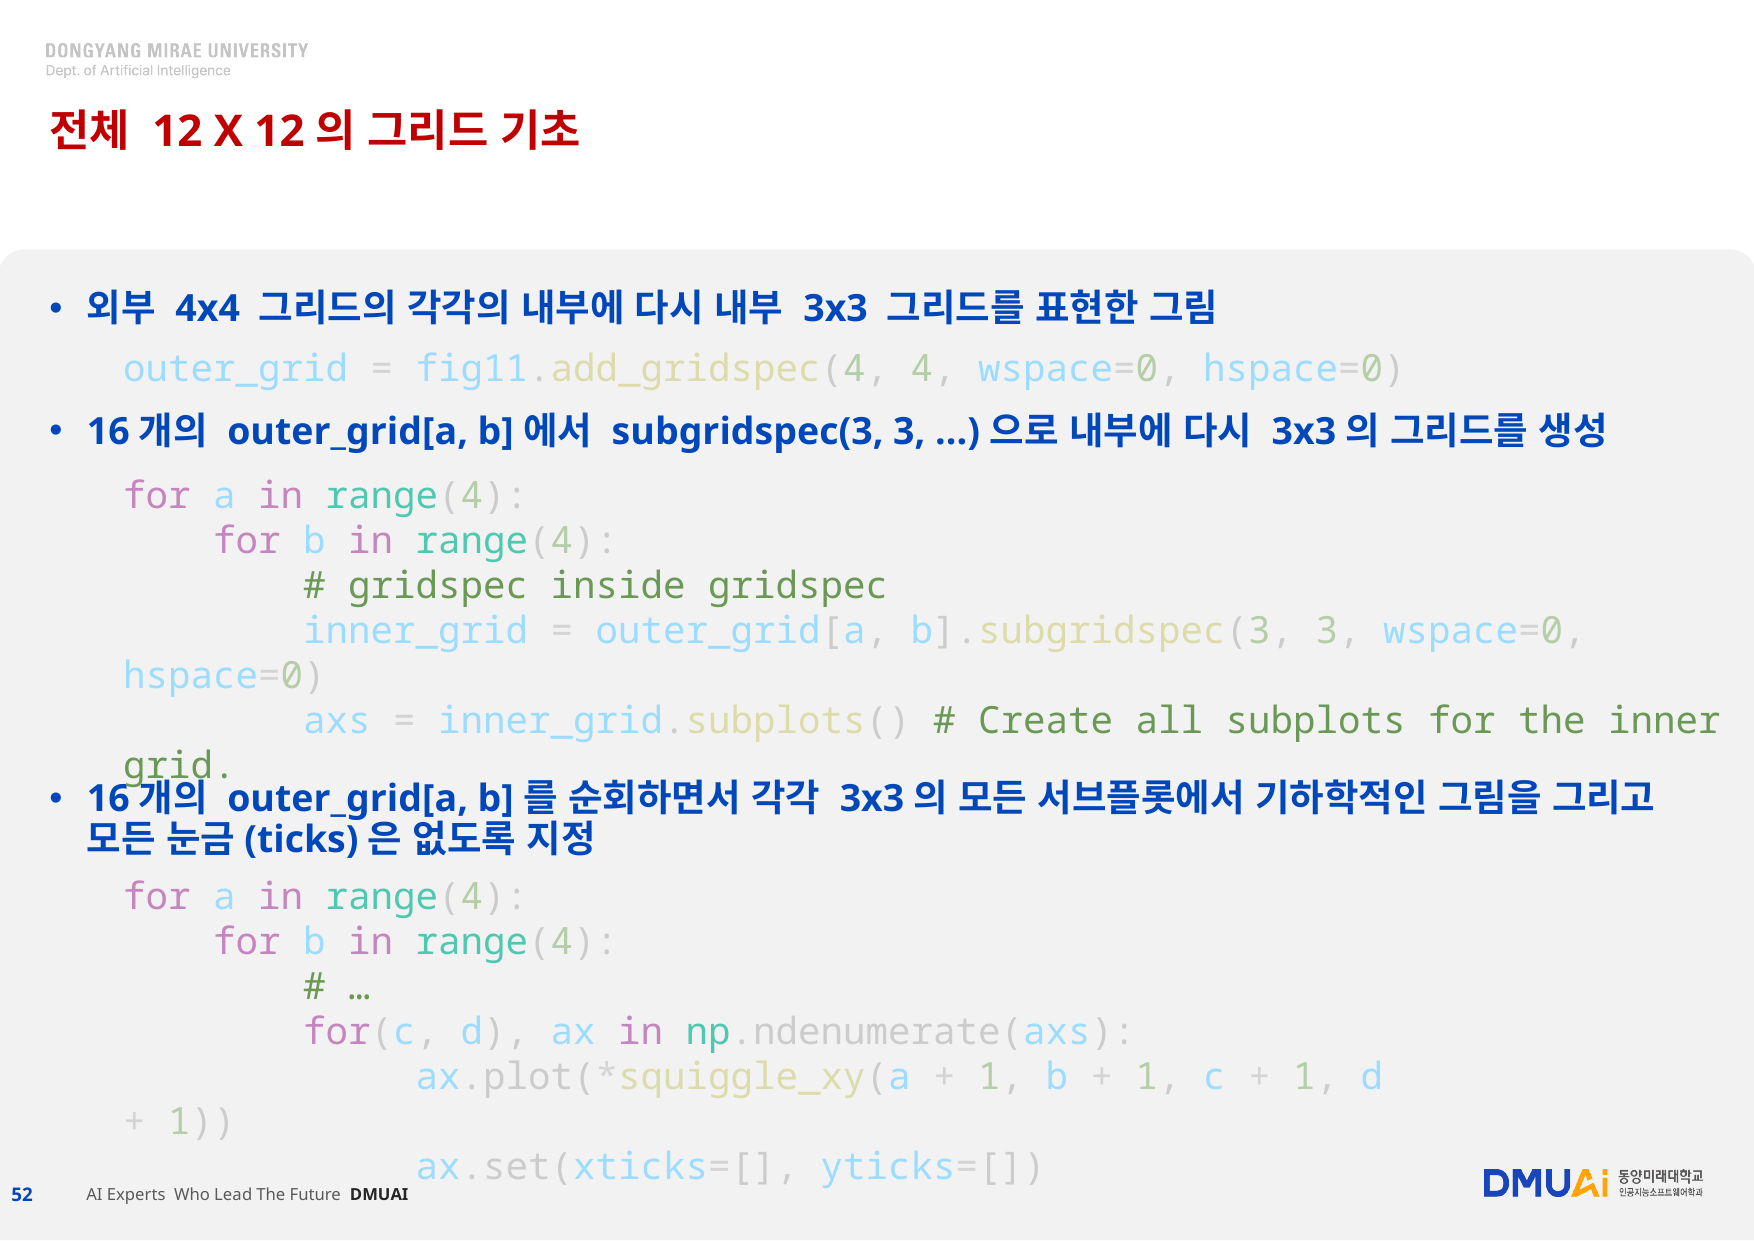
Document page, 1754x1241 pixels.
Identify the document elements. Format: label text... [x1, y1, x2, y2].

list 외부 4x4 그리드의 각각의 내부에 다시 내부 3x3 그리드를 표현한 그림 16개의 outer_grid[a, b]에서 subgridspec(3, 3, ...)으로 내부에 다시 3x3의 그리드를 생성 16개의 outer_grid[a, b]를 순회하면서 각각 3x3의 모든 서브플롯에서 기하학적인 그림을 그리고 모든 눈금(ticks)은 없도록 지정 [34, 281, 1703, 1116]
picture [46, 43, 308, 78]
title 전체 12 X 12의 그리드 기초 [34, 101, 1754, 157]
picture [1484, 1169, 1703, 1197]
text_box outer_grid = fig11.add_gridspec(4, 4, wspace=0, hspace=0) [108, 336, 1427, 397]
text_box for a in range(4): for b in range(4): # gridspec inside gridspec inner_grid = outer_grid[a, b].subgridspec(3, 3, wspace=0, hspace=0) axs = inner_grid.subplots() # Create all subplots for the inner grid. [108, 463, 1737, 794]
text_box for a in range(4): for b in range(4): # … for(c, d), ax in np.ndenumerate(axs): ax.plot(*squiggle_xy(a + 1, b + 1, c + 1, d + 1)) ax.set(xticks=[], yticks=[]) [108, 864, 1427, 1195]
